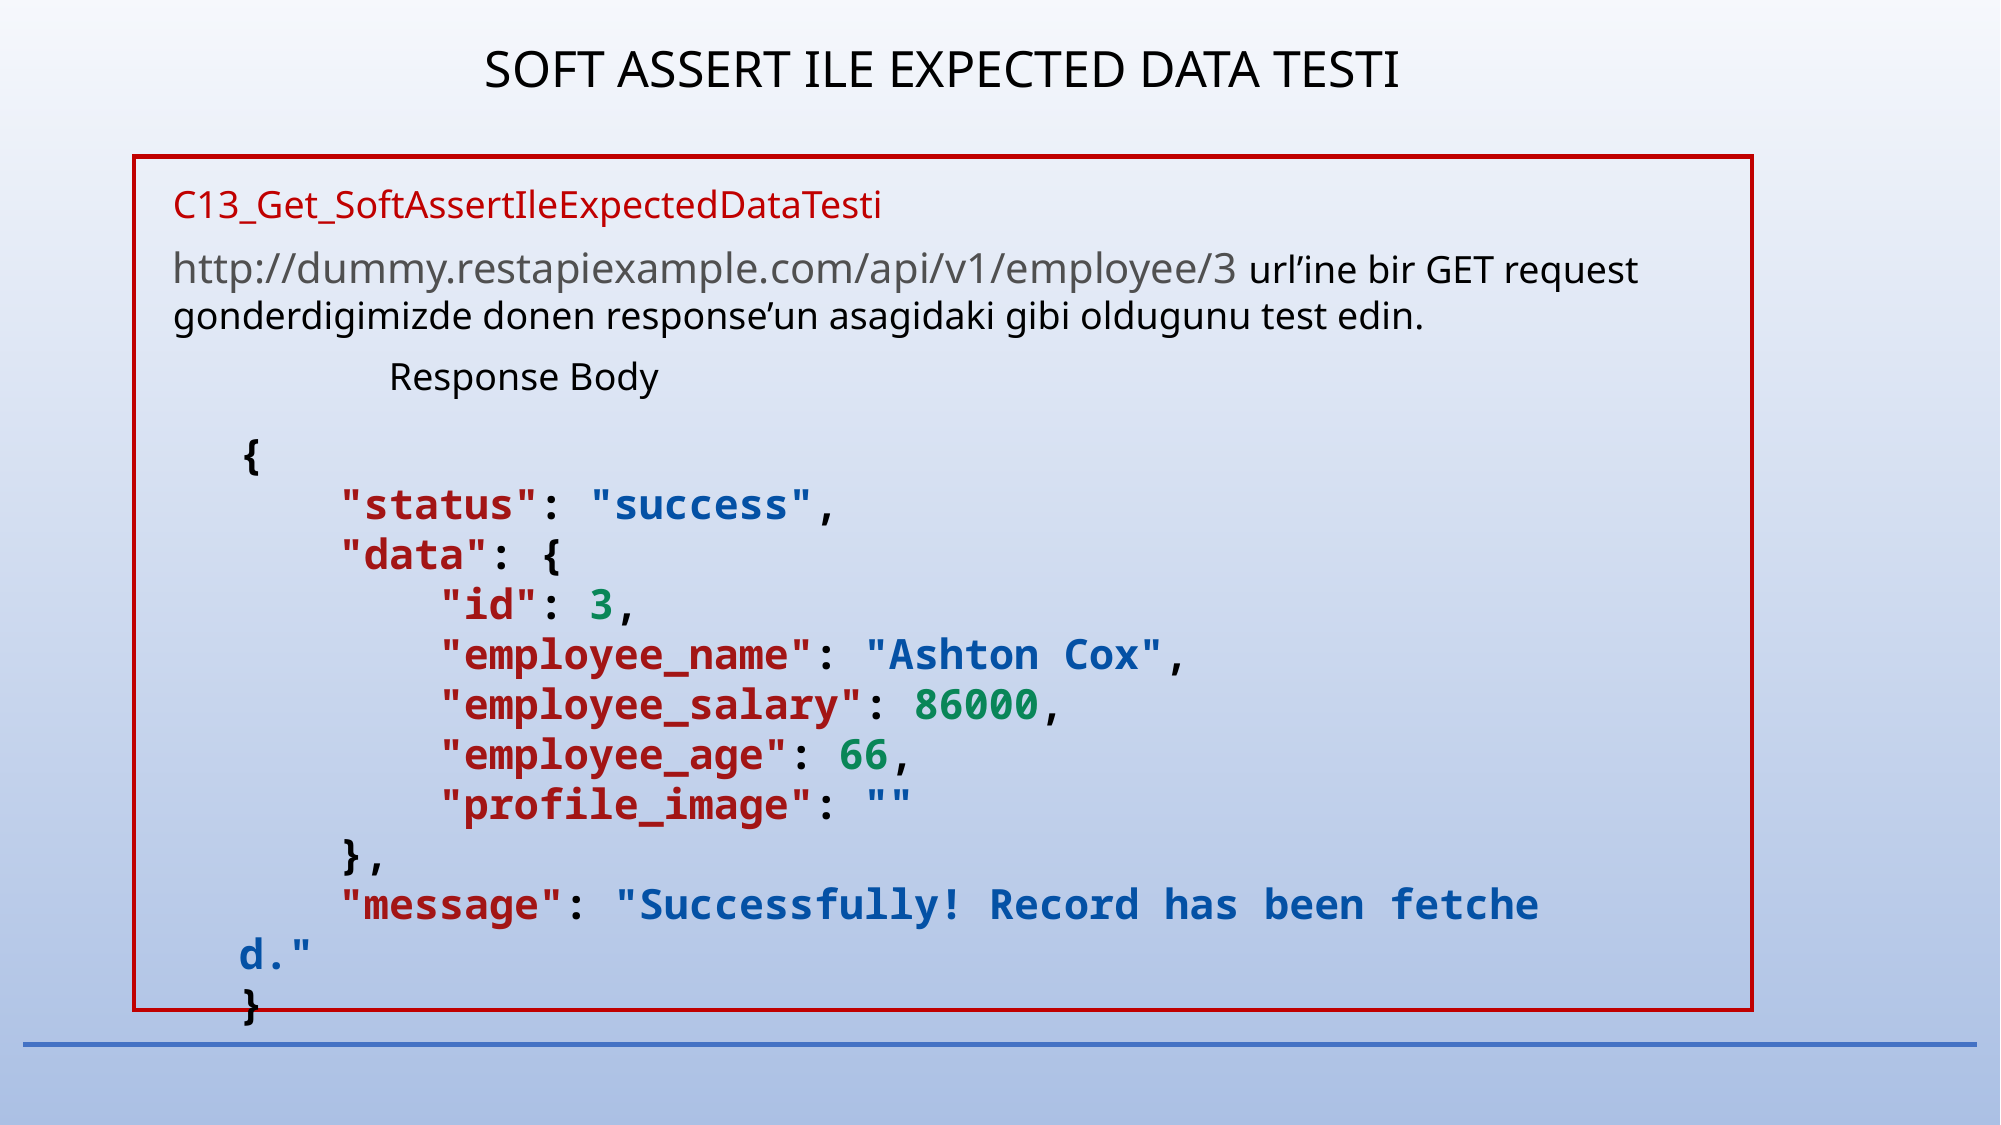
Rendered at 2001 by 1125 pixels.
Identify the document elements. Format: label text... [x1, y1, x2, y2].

text_box SOFT ASSERT ILE EXPECTED DATA TESTI [416, 29, 1470, 105]
text_box Response Body { "status": "success", "data": { "id": 3, "employee_name": "Ashton Cox", "employee_salary": 86000, "employee_age": 66, "profile_image": "" }, "message": "Successfully! Record has been fetched." } [224, 345, 1575, 1036]
text_box [133, 156, 1752, 1011]
